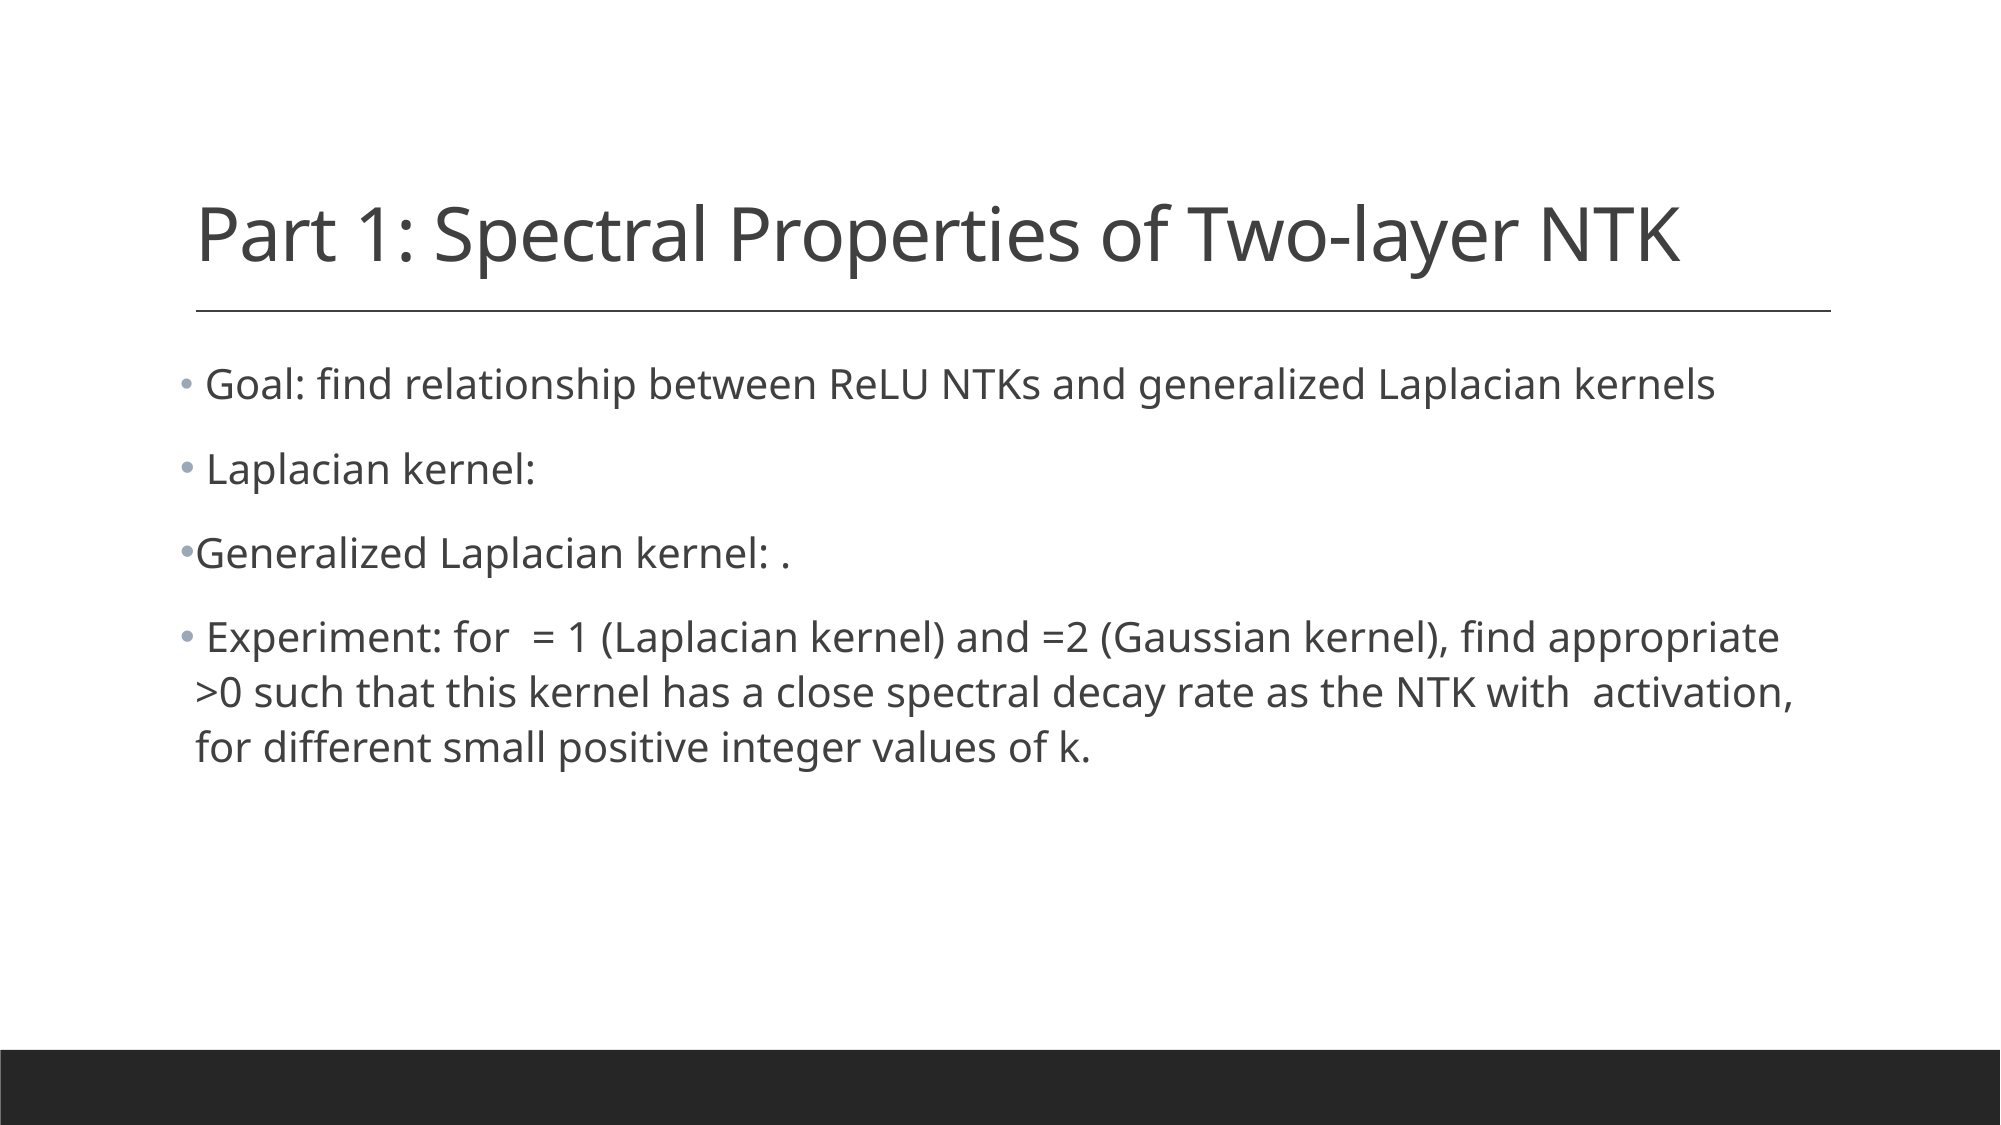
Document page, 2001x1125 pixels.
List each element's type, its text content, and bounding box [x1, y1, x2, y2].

title Part 1: Spectral Properties of Two-layer NTK [180, 47, 1830, 285]
